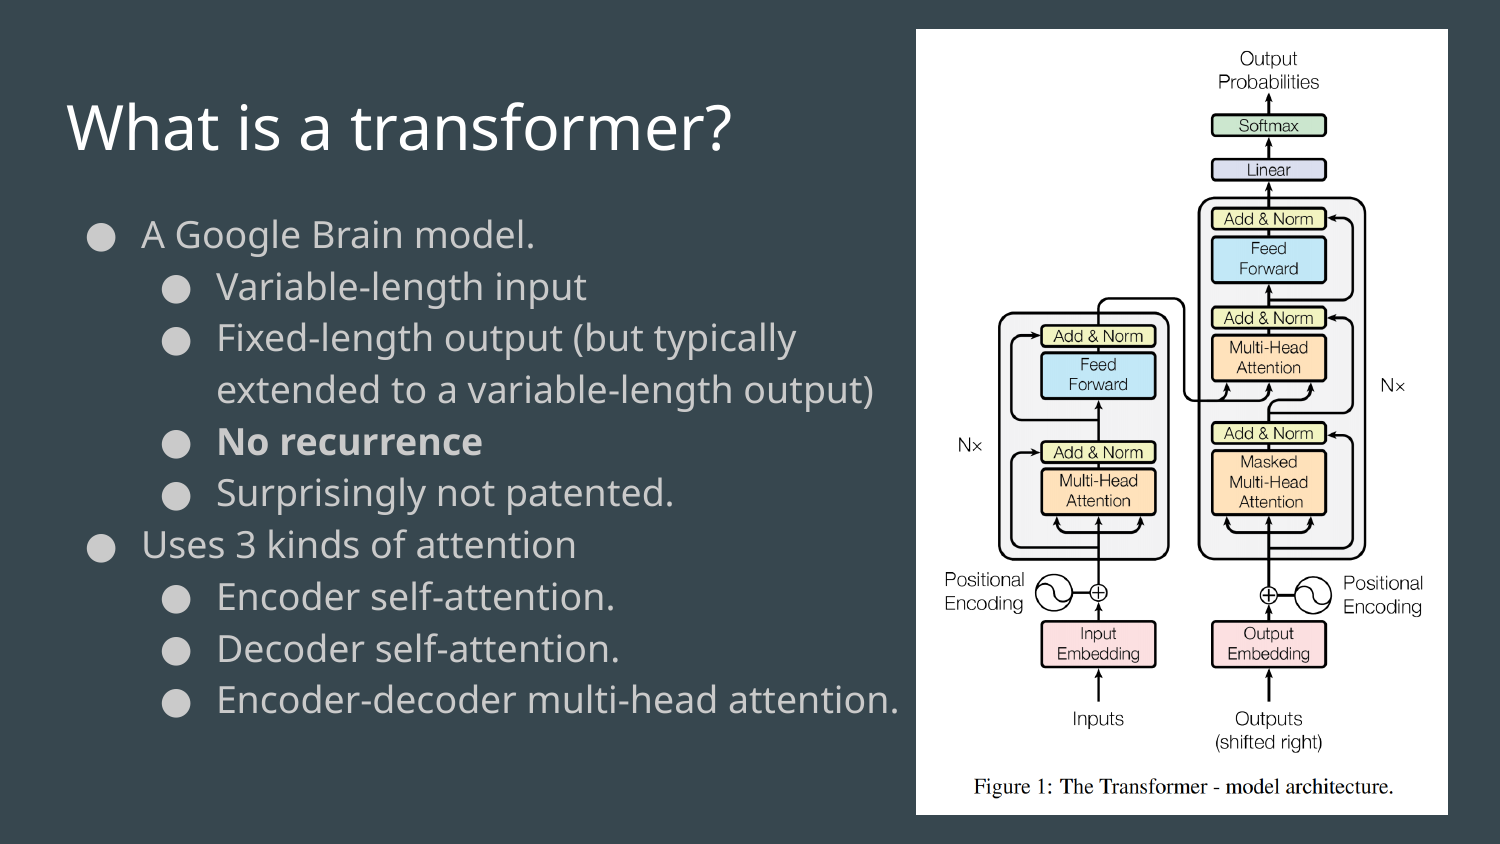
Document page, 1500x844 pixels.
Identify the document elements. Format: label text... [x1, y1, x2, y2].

title What is a transformer? [51, 72, 910, 167]
picture [915, 29, 1448, 815]
list A Google Brain model. Variable-length input Fixed-length output (but typically extended to a variable-length output) No recurrence Surprisingly not patented. Uses 3 kinds of attention Encoder self-attention. Decoder self-attention. Encoder-decoder multi-head attention. [51, 189, 910, 750]
